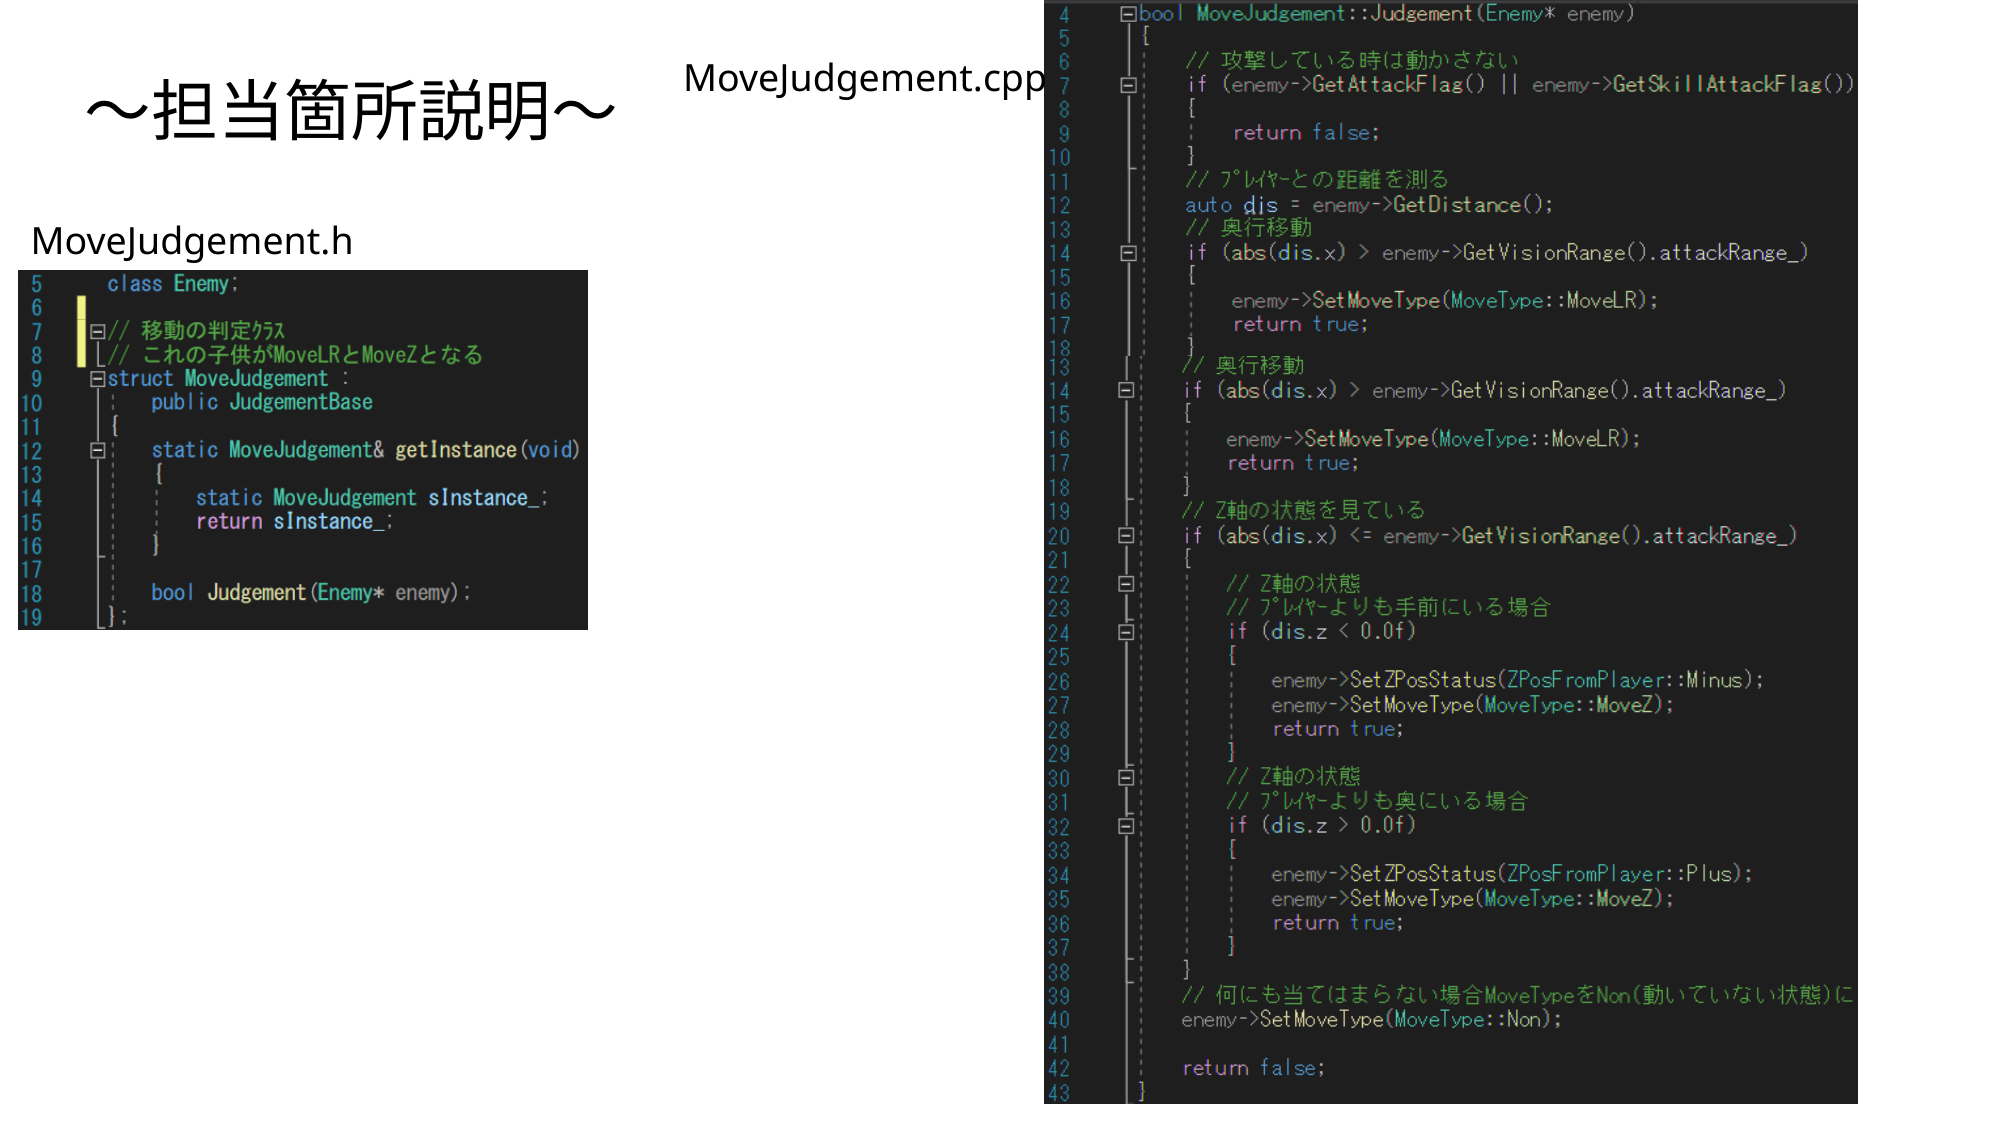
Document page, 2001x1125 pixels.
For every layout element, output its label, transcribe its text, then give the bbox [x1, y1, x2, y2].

text_box MoveJudgement.h [15, 210, 369, 270]
text_box MoveJudgement.cpp [668, 47, 1044, 107]
picture [1044, 0, 1858, 1104]
text_box ～担当箇所説明～ [69, 61, 634, 156]
picture [18, 270, 588, 631]
